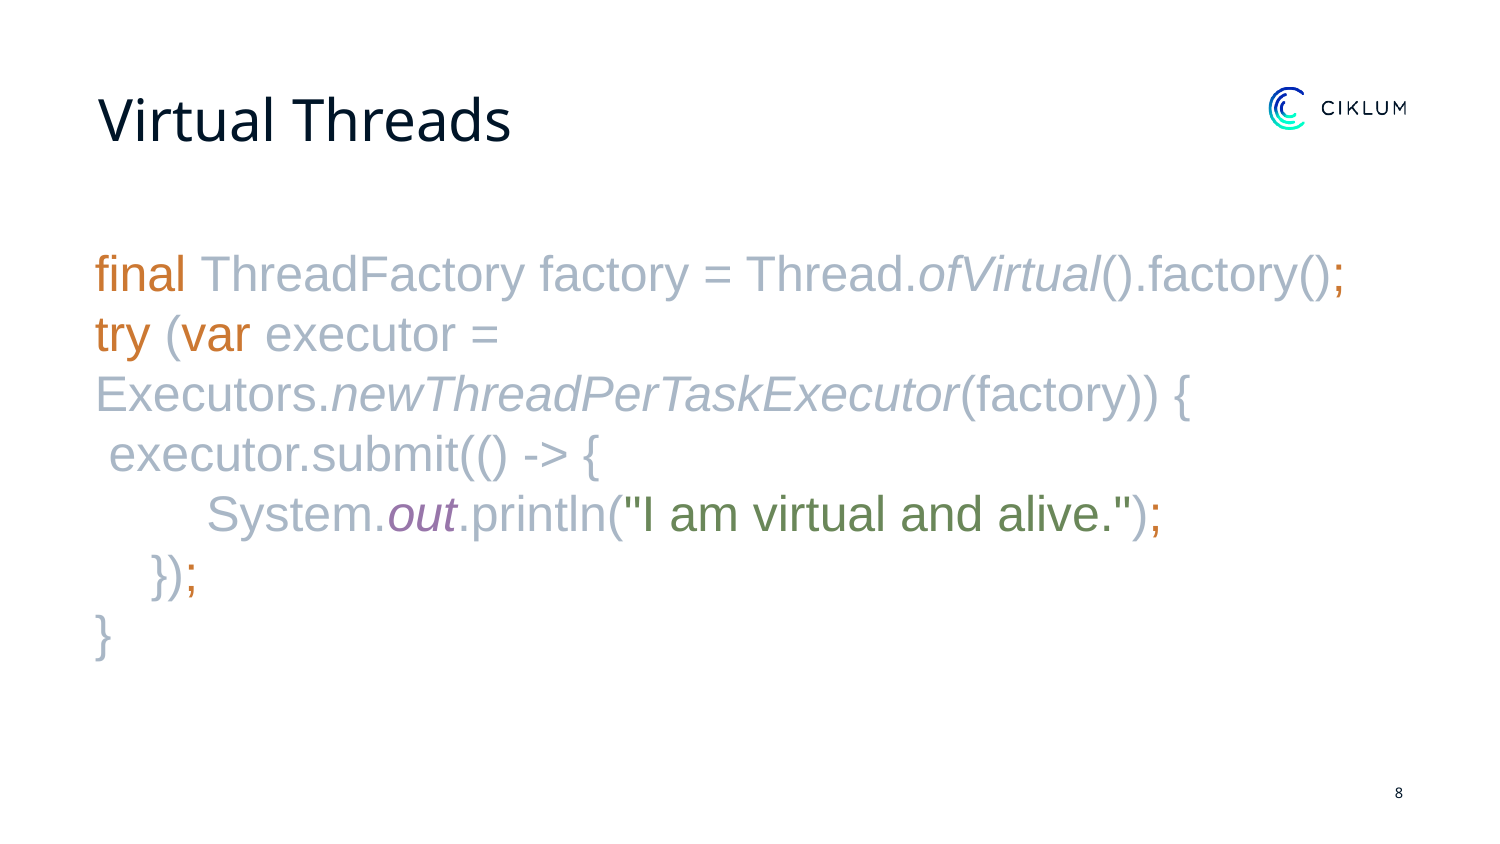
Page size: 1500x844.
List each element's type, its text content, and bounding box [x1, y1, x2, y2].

picture [1268, 87, 1406, 130]
text_box final ThreadFactory factory = Thread.ofVirtual().factory(); try (var executor = Executors.newThreadPerTaskExecutor(factory)) { executor.submit(() -> { System.out.println("I am virtual and alive."); }); } [80, 233, 1415, 669]
text_box Virtual Threads [98, 66, 1041, 171]
